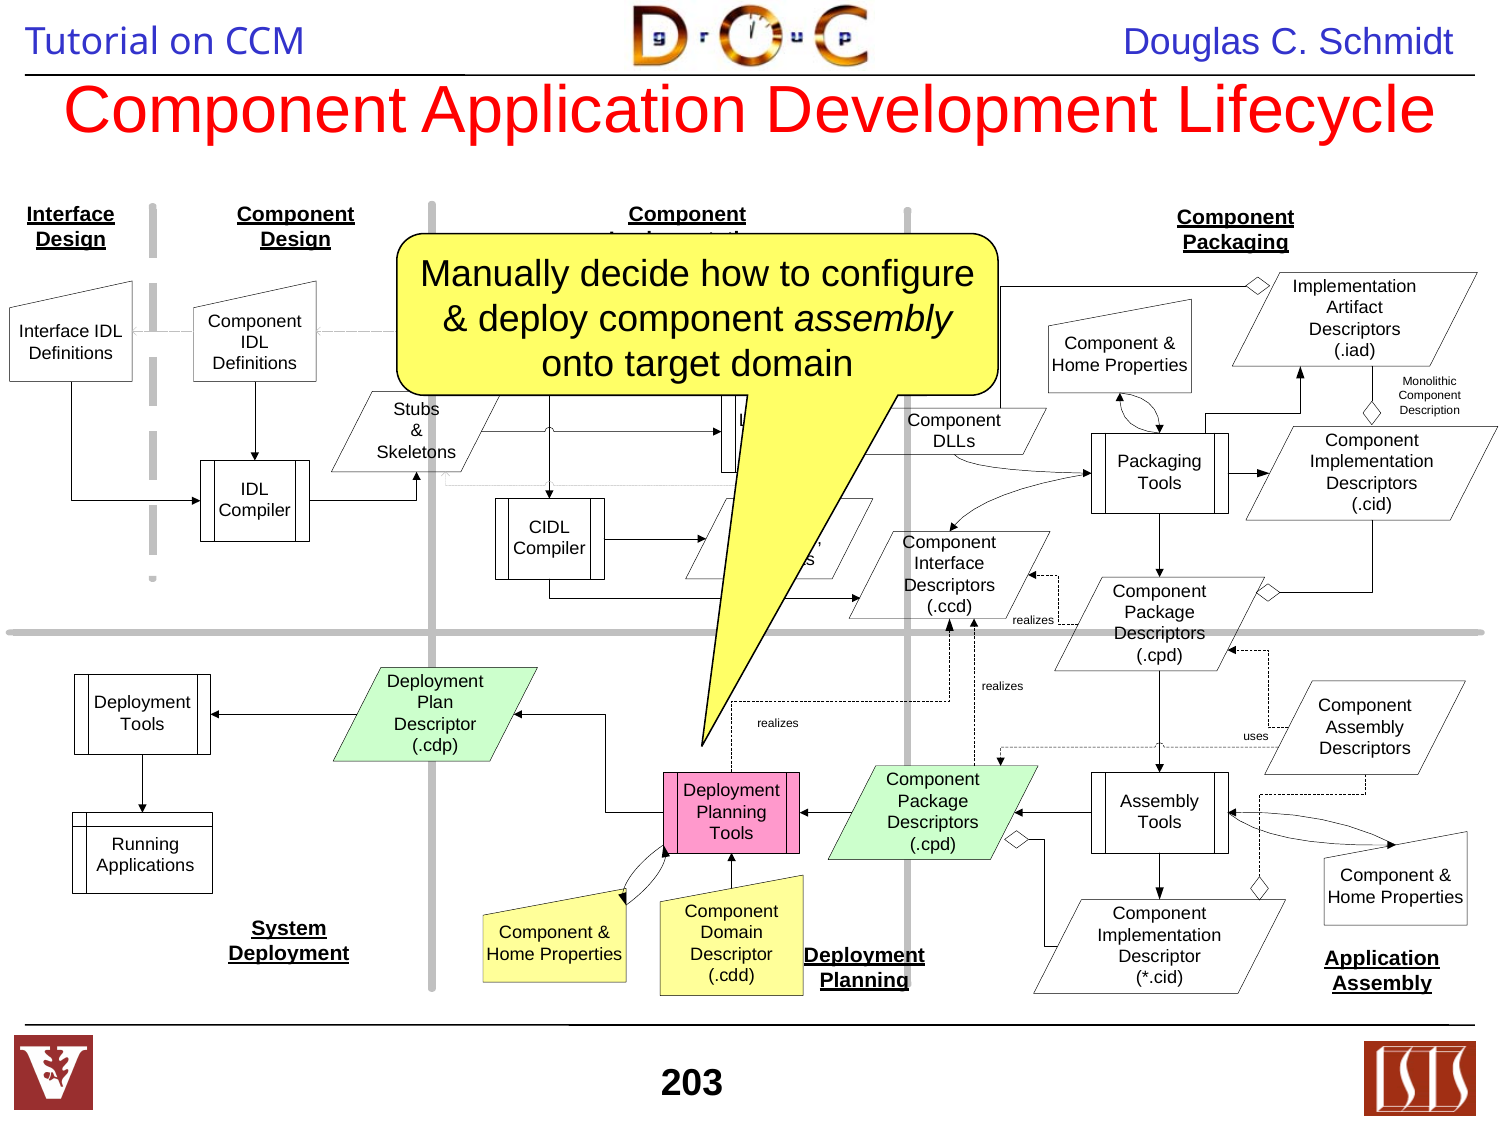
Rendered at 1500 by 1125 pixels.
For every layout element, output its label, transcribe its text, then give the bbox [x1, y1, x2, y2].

picture [624, 0, 875, 71]
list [0, 190, 1500, 1009]
title Component Application Development Lifecycle [0, 74, 1500, 138]
picture [1364, 1041, 1476, 1116]
picture [14, 1035, 93, 1110]
